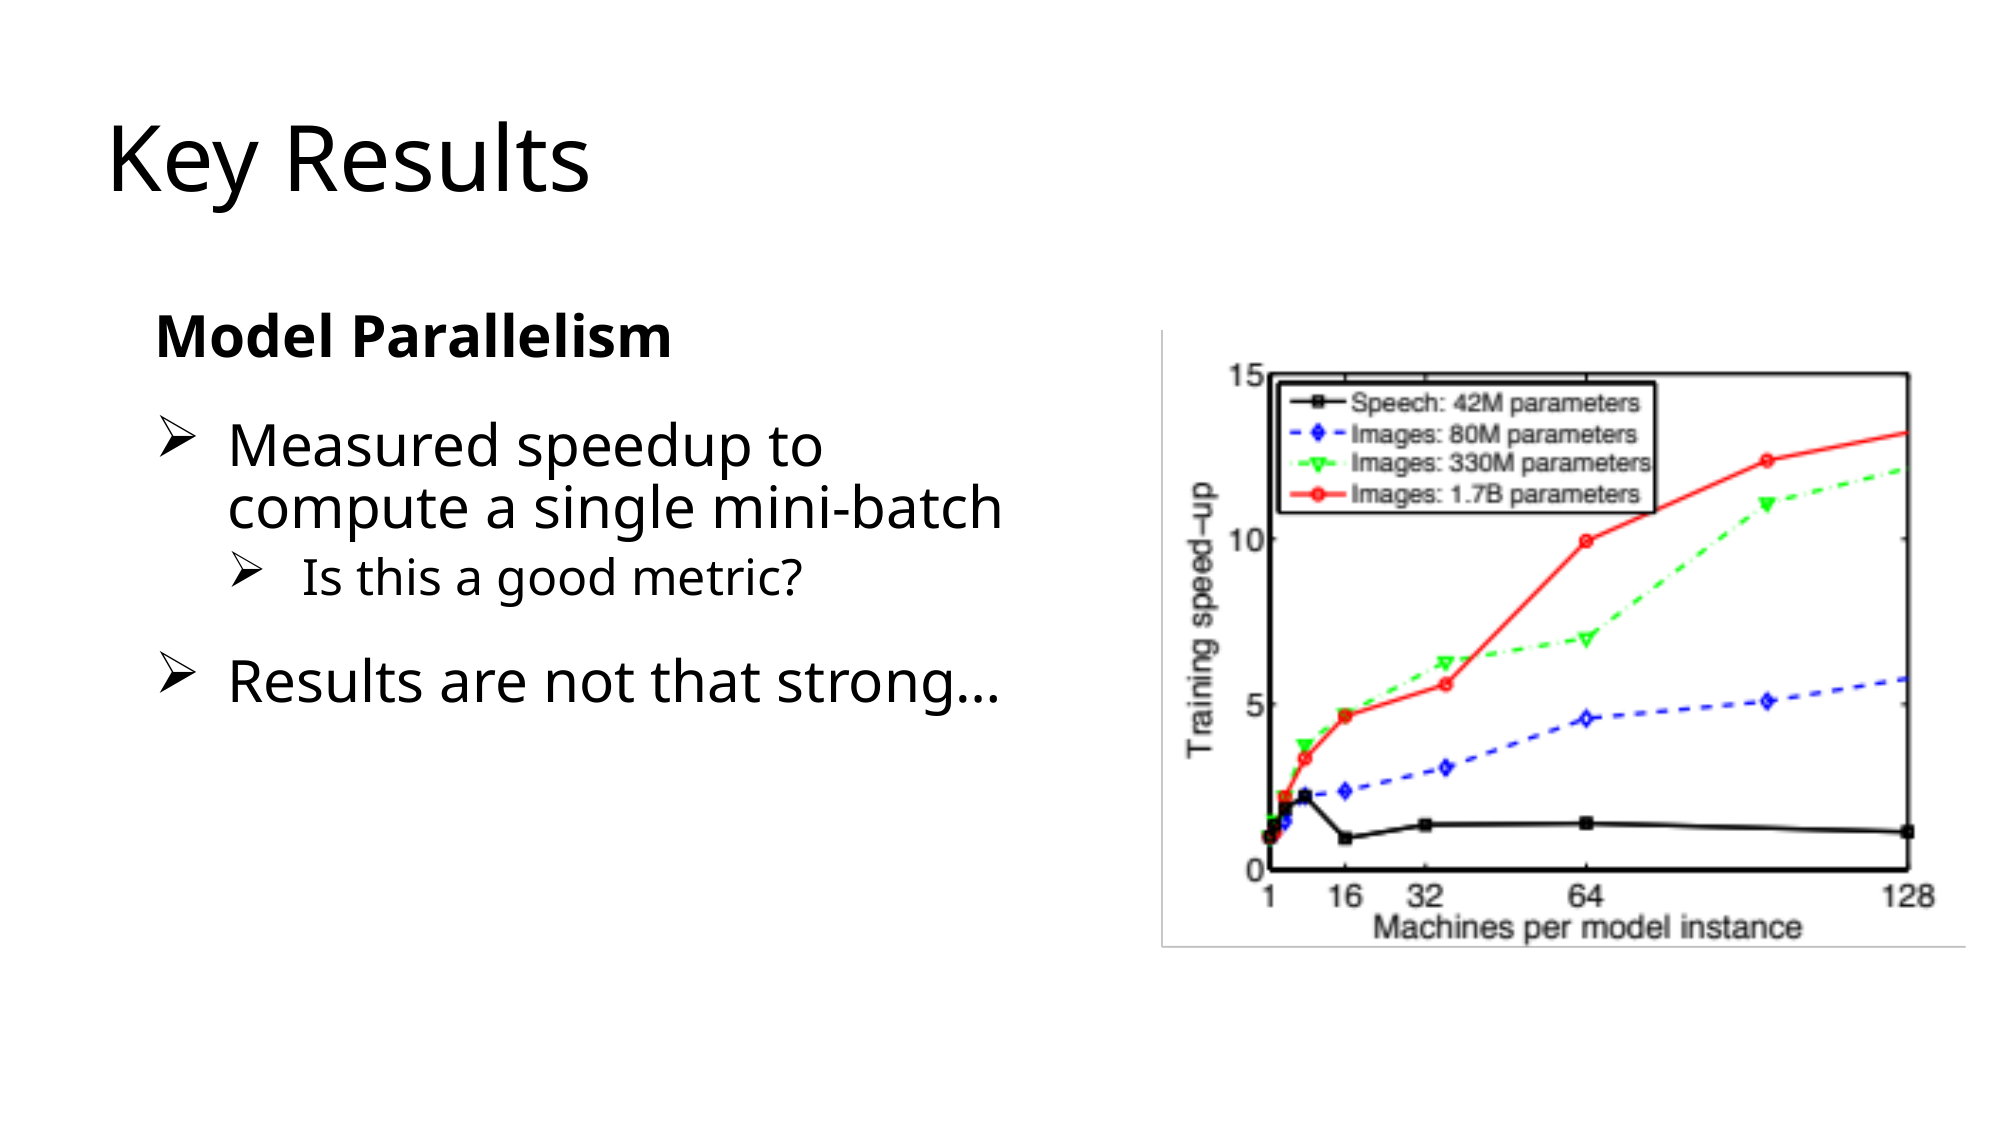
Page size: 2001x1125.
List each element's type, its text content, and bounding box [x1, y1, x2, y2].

title Key Results [90, 52, 1863, 271]
list Model Parallelism Measured speedup to compute a single mini-batch Is this a good metric? Results are not that strong… [137, 299, 1863, 1014]
picture [1160, 330, 1966, 957]
